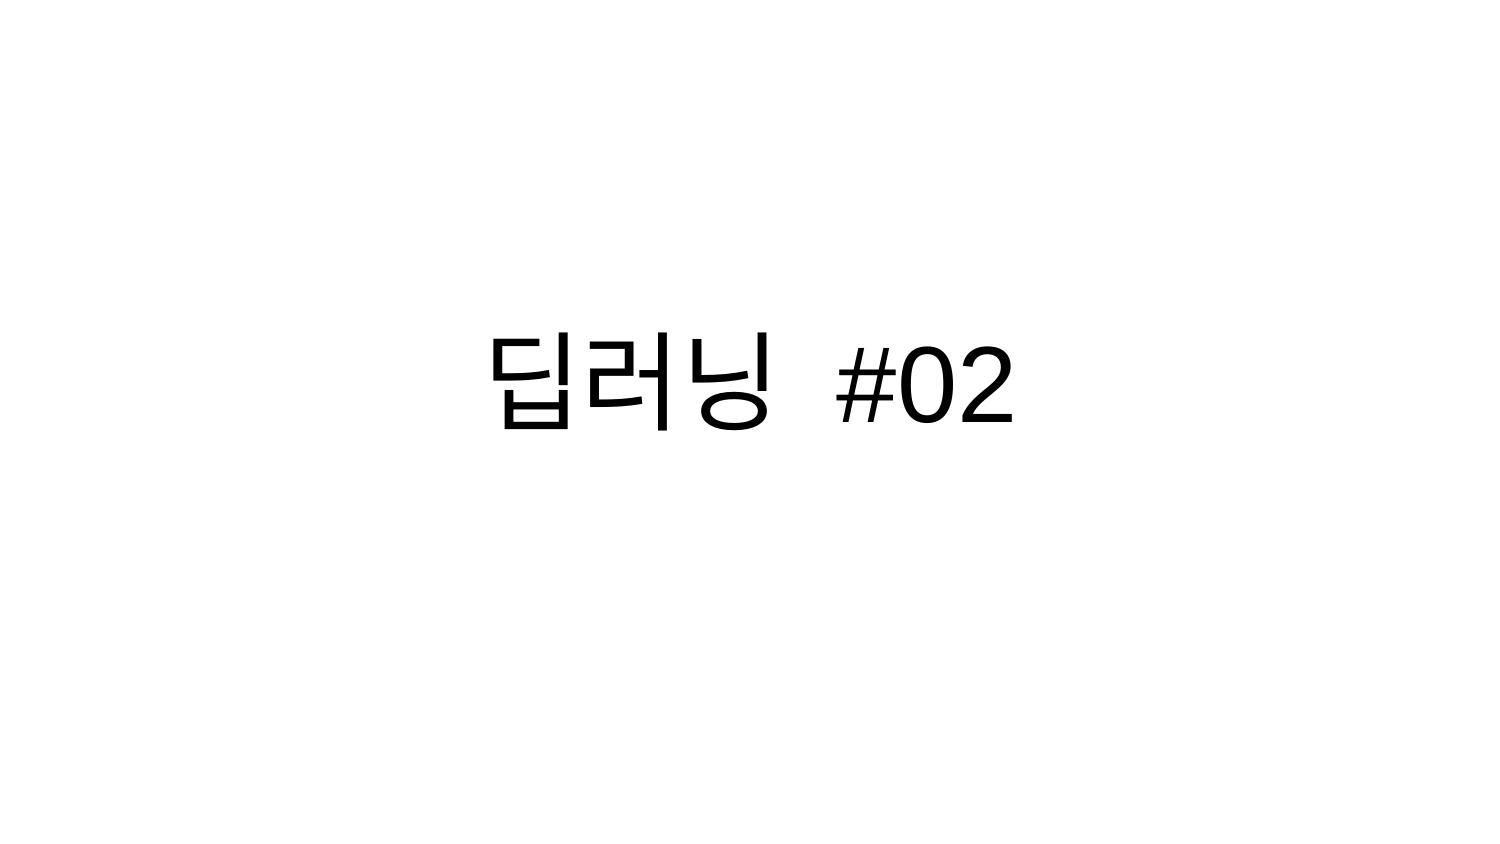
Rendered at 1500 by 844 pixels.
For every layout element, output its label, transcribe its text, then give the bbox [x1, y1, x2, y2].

title 딥러닝 #02 [51, 122, 1449, 459]
